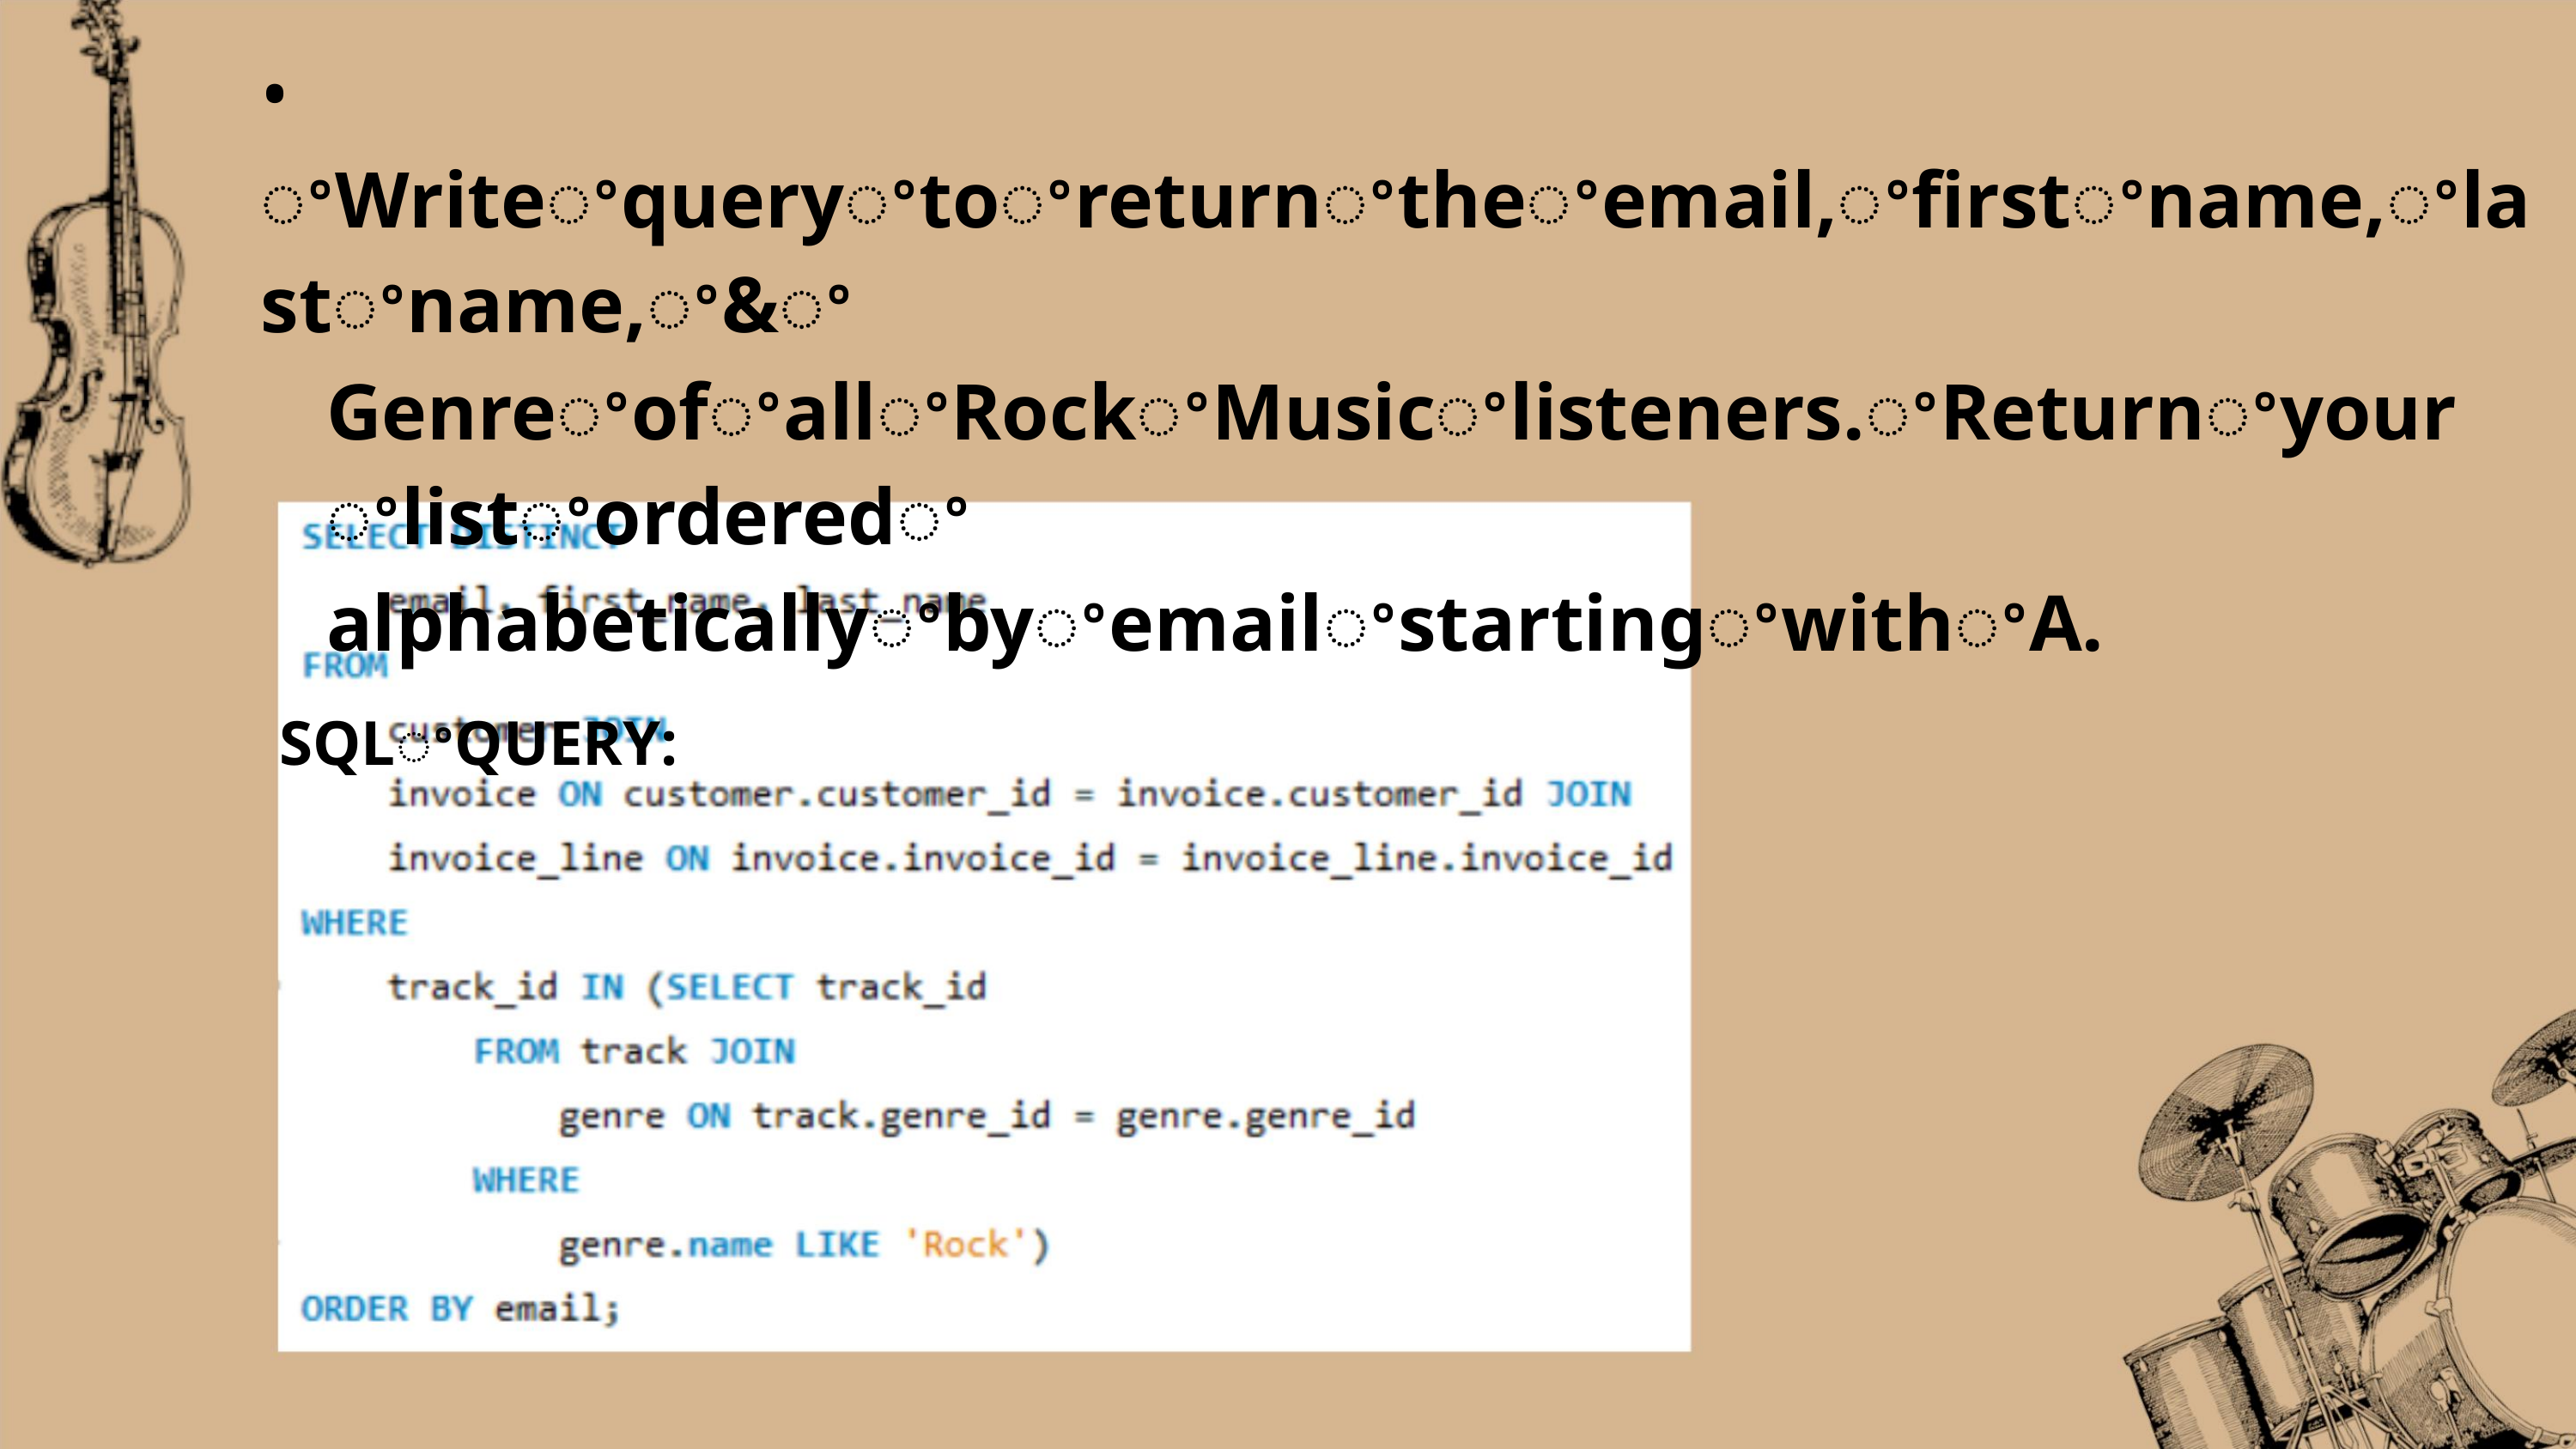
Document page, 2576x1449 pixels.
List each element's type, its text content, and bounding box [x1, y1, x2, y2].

text_box [0, 0, 2576, 1449]
text_box • ꢀWriteꢀqueryꢀtoꢀreturnꢀtheꢀemail,ꢀfirstꢀname,ꢀlastꢀname,ꢀ&ꢀ GenreꢀofꢀallꢀRockꢀMusicꢀlisteners.ꢀReturnꢀyourꢀlistꢀorderedꢀ alphabeticallyꢀbyꢀemailꢀstartingꢀwithꢀA. SQLꢀQUERY: [260, 33, 2531, 778]
